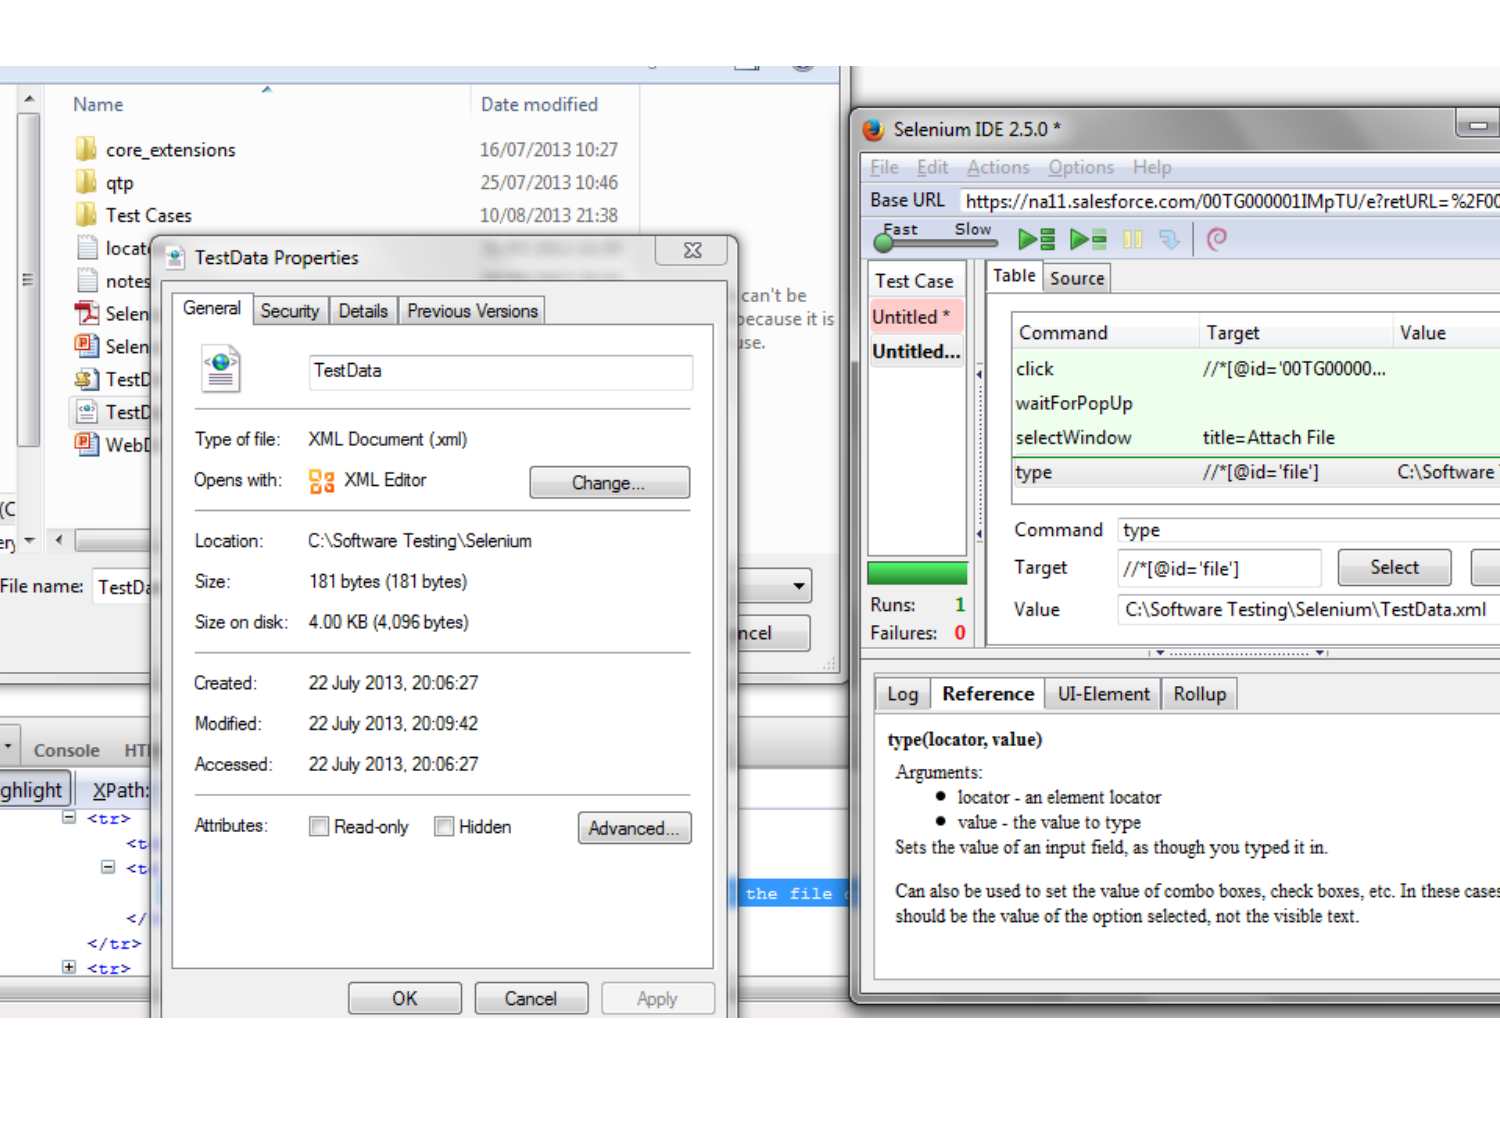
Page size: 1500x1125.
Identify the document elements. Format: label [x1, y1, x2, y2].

picture [0, 66, 1500, 1019]
